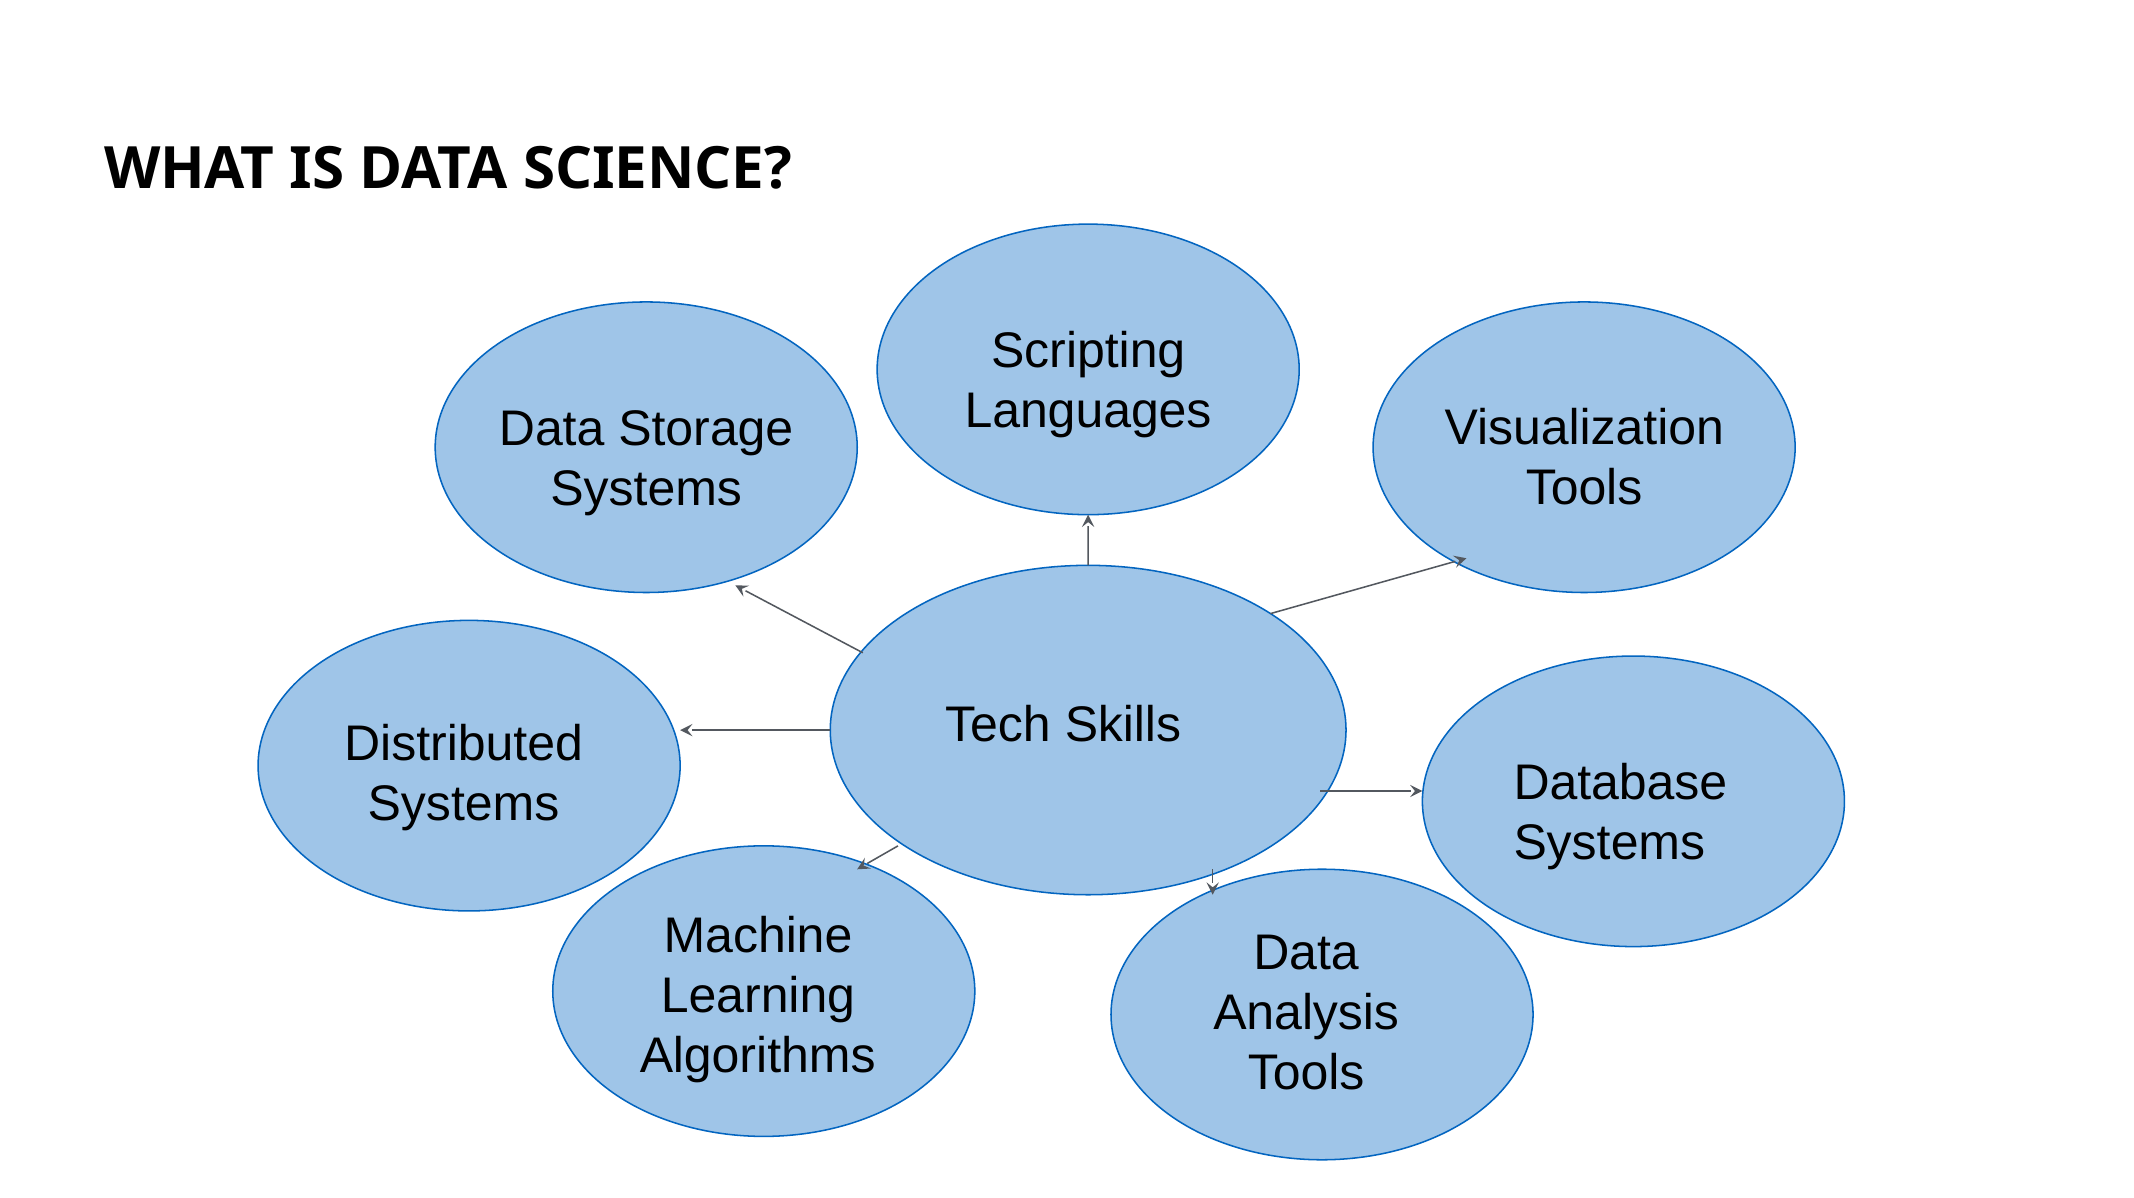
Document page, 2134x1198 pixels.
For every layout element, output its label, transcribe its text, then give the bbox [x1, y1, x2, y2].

text_box WHAT IS DATA SCIENCE? [104, 120, 1371, 192]
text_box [257, 223, 1845, 1160]
